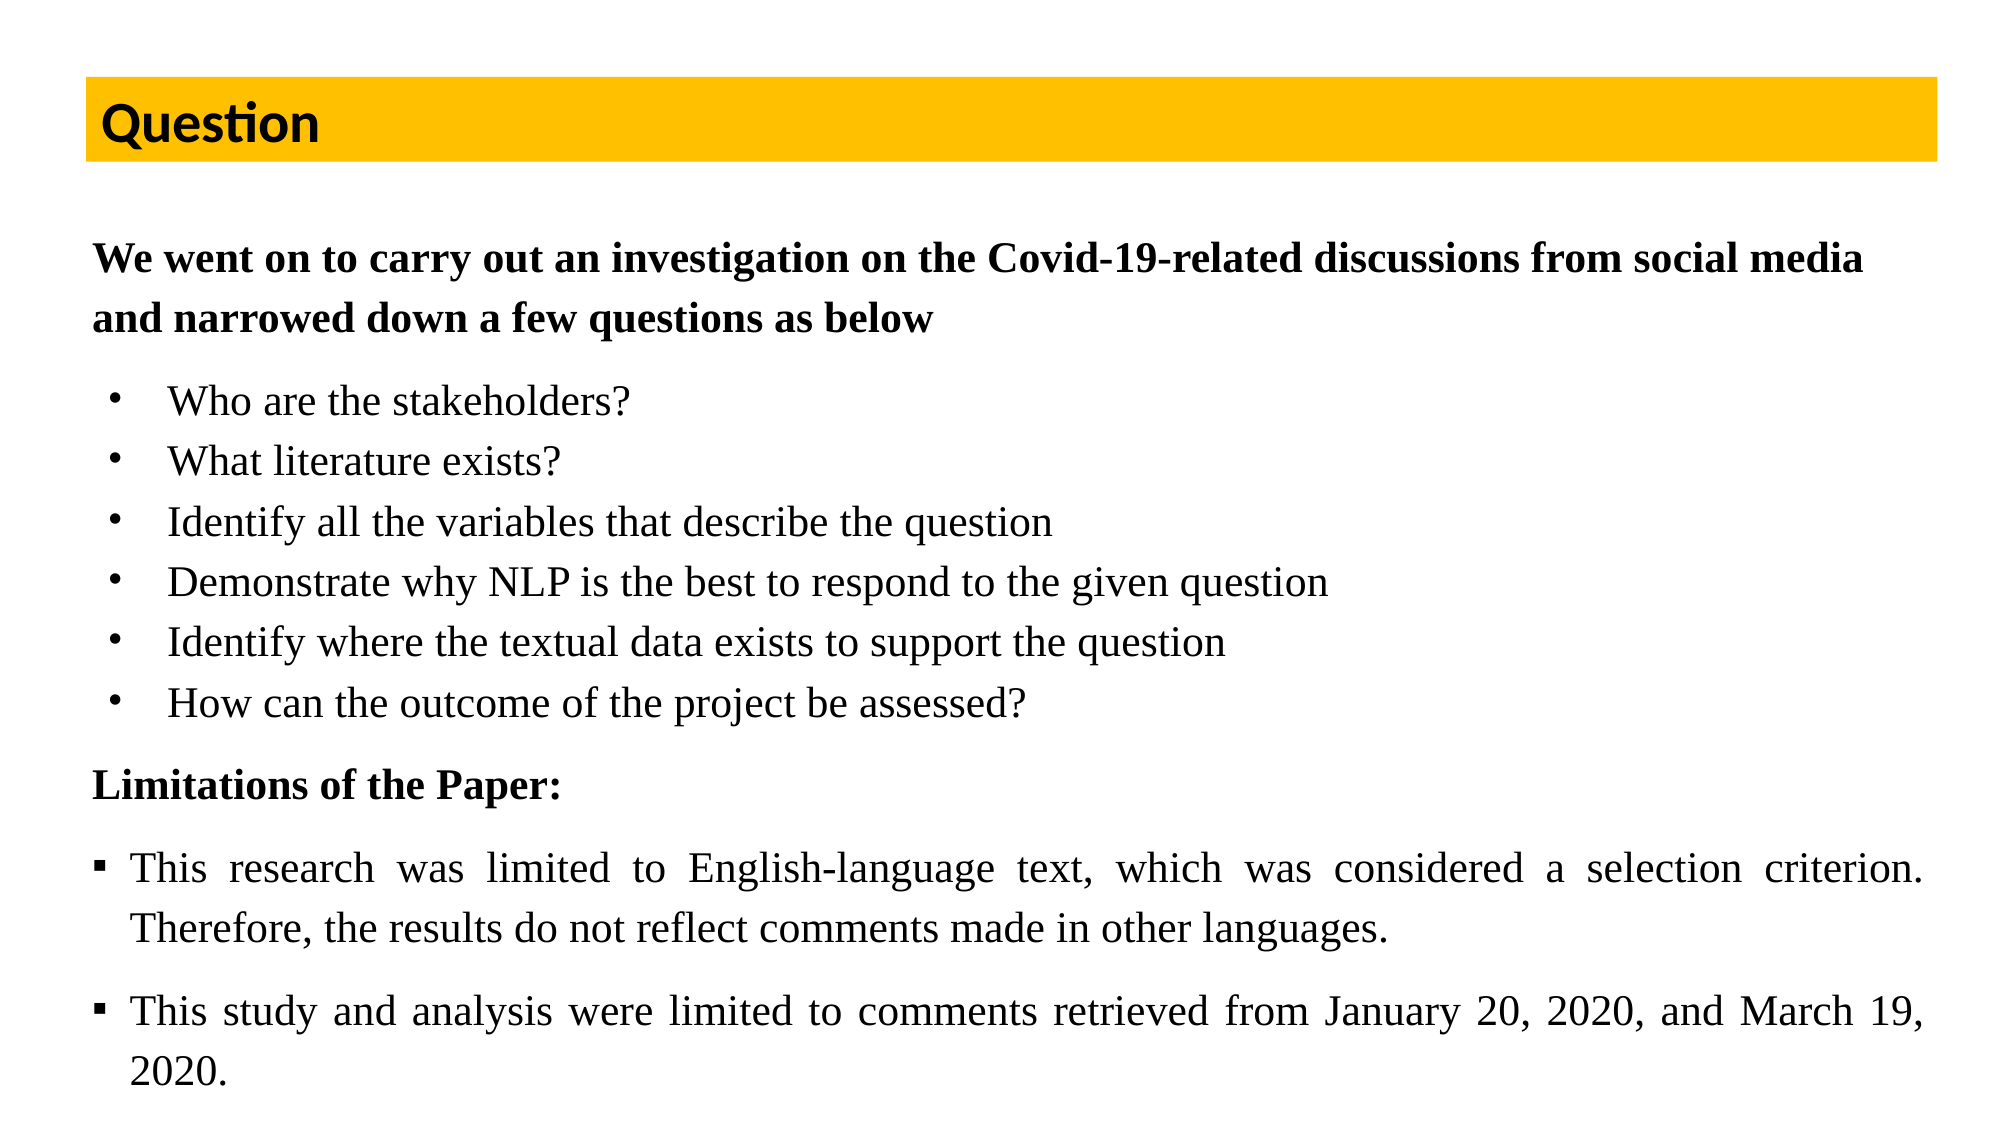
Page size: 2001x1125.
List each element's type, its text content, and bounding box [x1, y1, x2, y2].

list We went on to carry out an investigation on the Covid-19-related discussions from social media and narrowed down a few questions as below Who are the stakeholders? What literature exists? Identify all the variables that describe the question Demonstrate why NLP is the best to respond to the given question Identify where the textual data exists to support the question How can the outcome of the project be assessed? Limitations of the Paper: This research was limited to English-language text, which was considered a selection criterion. Therefore, the results do not reflect comments made in other languages. This study and analysis were limited to comments retrieved from January 20, 2020, and March 19, 2020. [92, 162, 1926, 984]
text_box Question [86, 76, 1938, 162]
